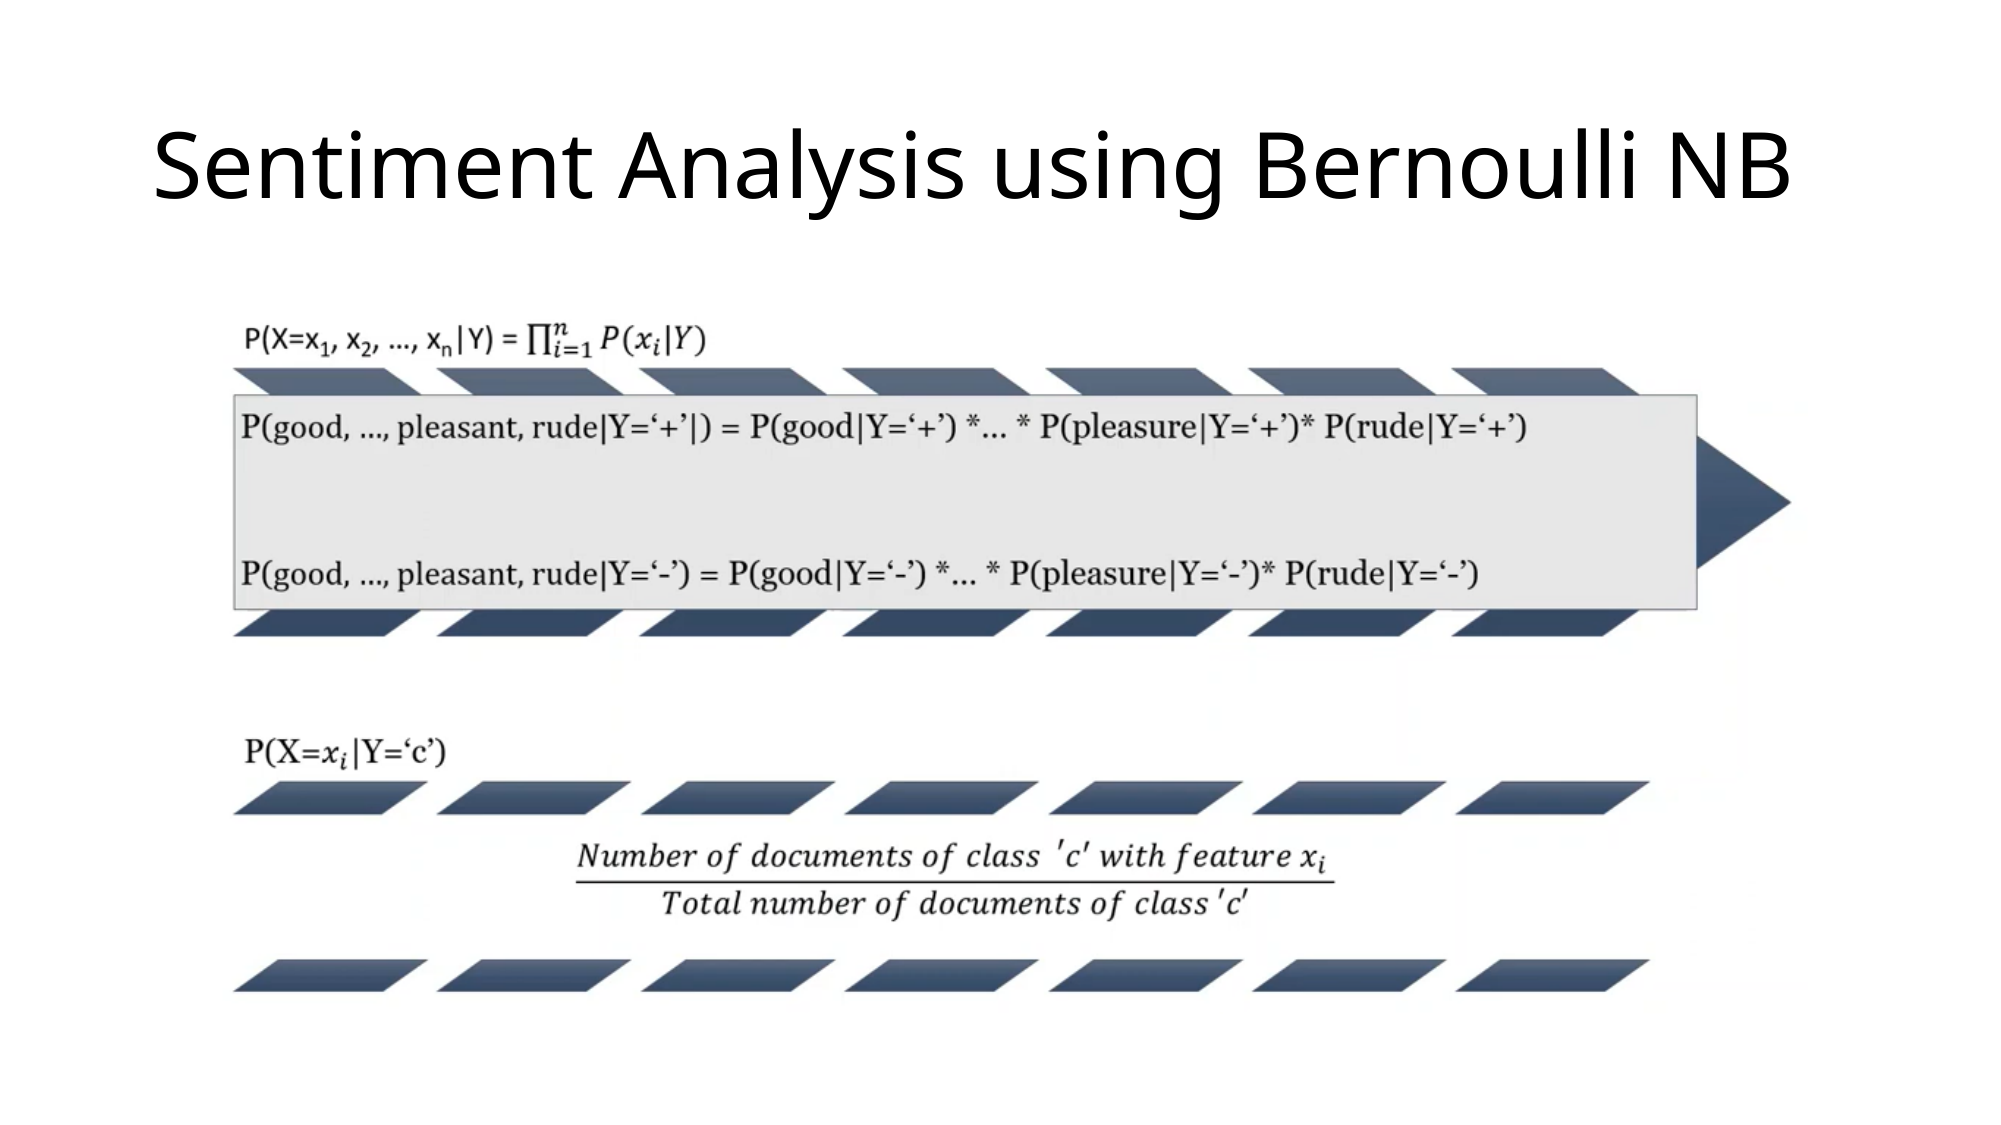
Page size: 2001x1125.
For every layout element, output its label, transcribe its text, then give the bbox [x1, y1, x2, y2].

title Sentiment Analysis using Bernoulli NB [137, 59, 1863, 278]
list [192, 299, 1808, 1014]
